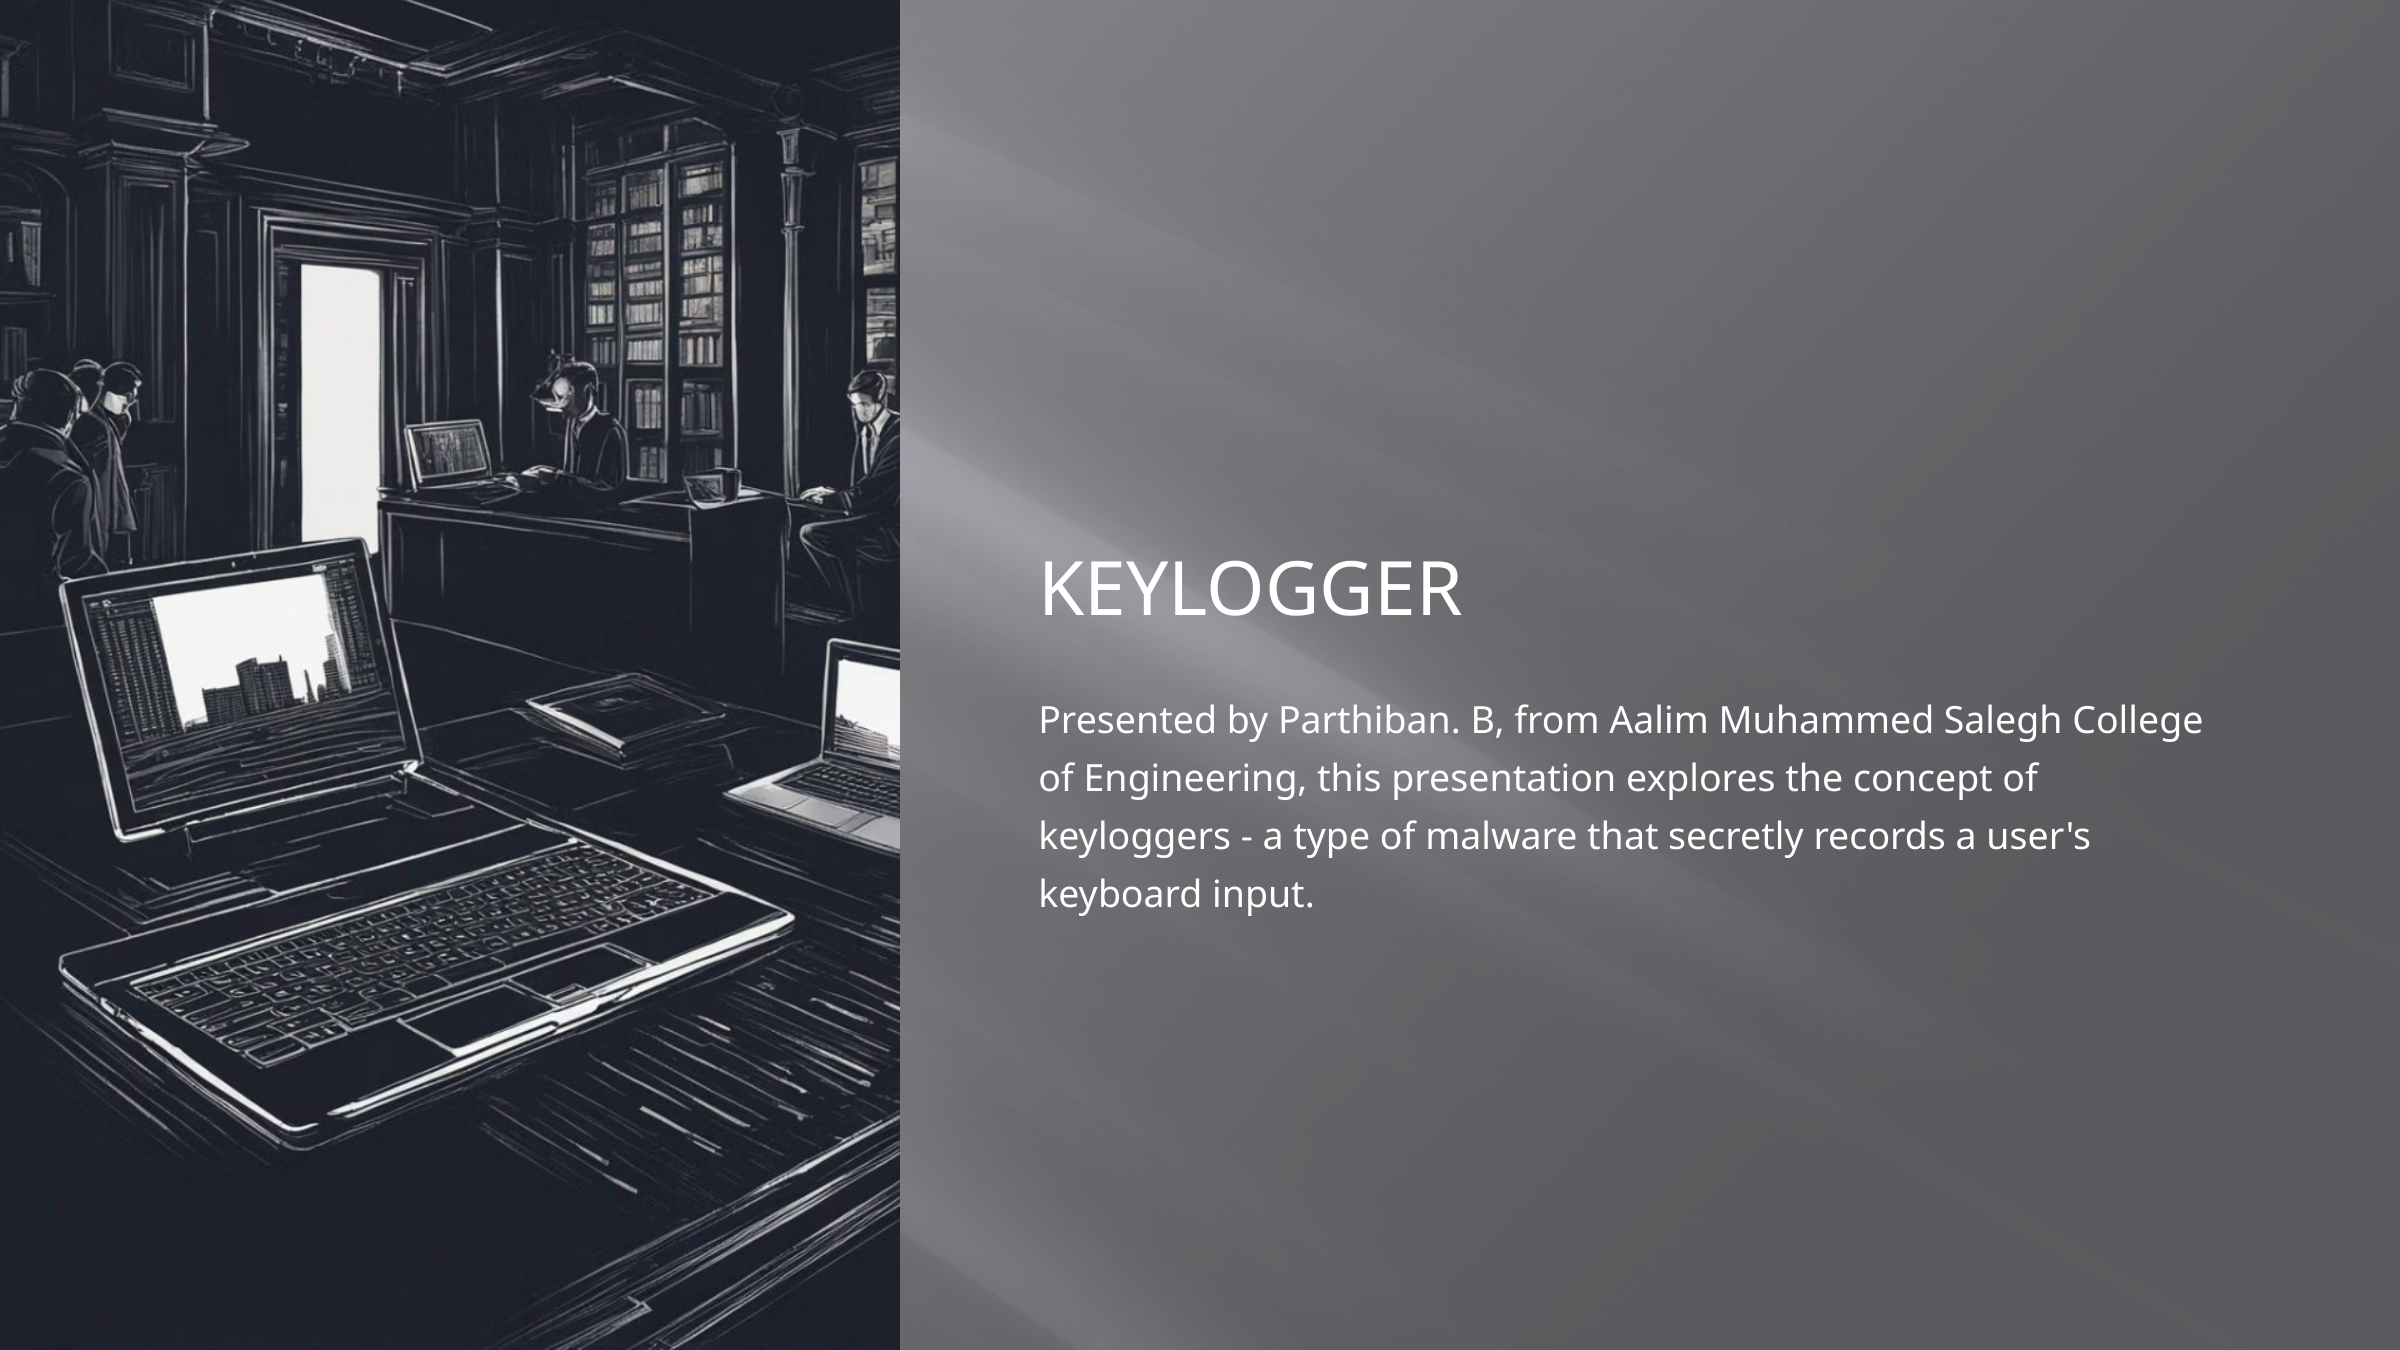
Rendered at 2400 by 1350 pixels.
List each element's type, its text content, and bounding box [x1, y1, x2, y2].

text_box Presented by Parthiban. B, from Aalim Muhammed Salegh College of Engineering, this presentation explores the concept of keyloggers - a type of malware that secretly records a user's keyboard input. [1023, 674, 2224, 923]
picture [0, 0, 901, 1350]
text_box KEYLOGGER [1023, 532, 1982, 638]
